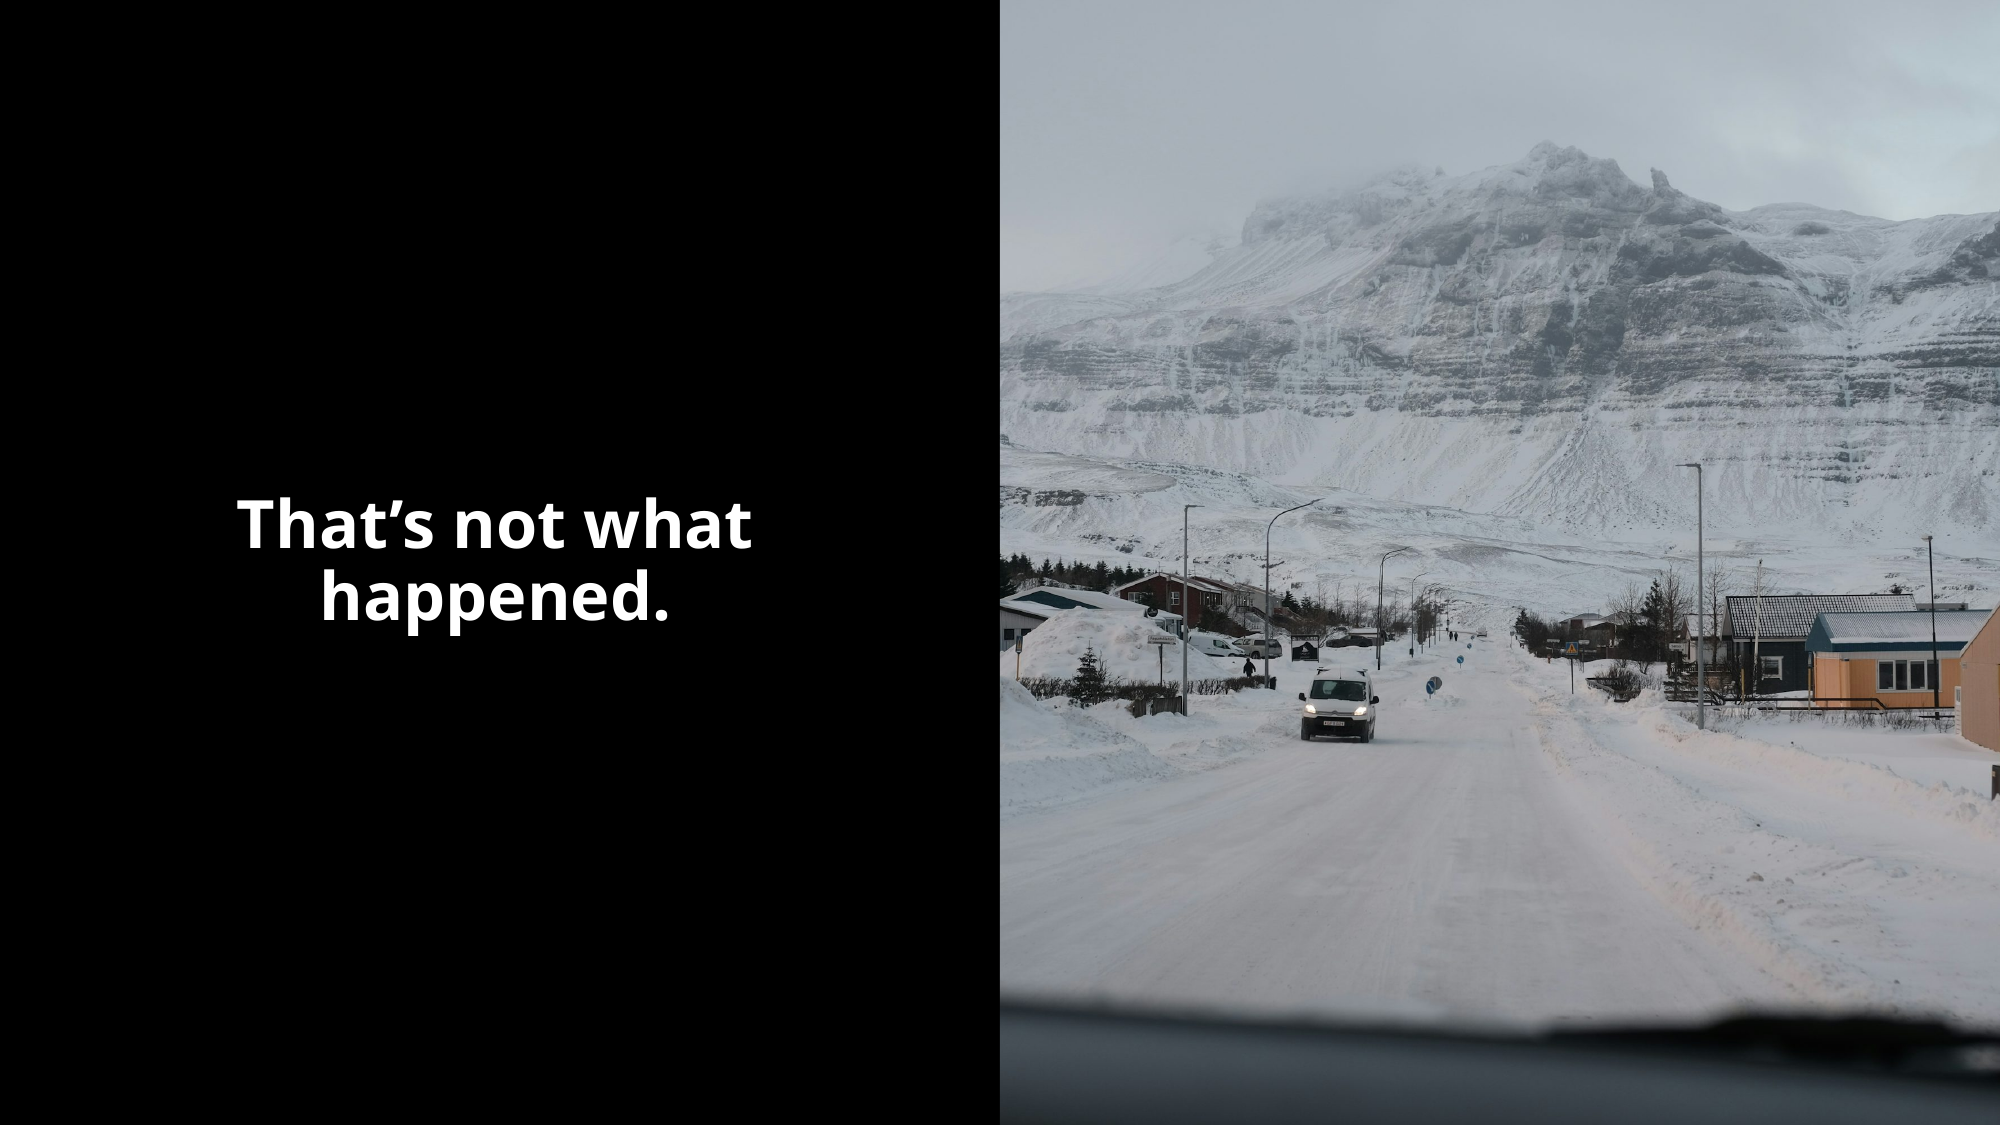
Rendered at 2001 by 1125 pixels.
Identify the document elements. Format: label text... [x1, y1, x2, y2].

title That’s not what happened. [81, 431, 911, 694]
picture [999, 0, 2000, 1125]
